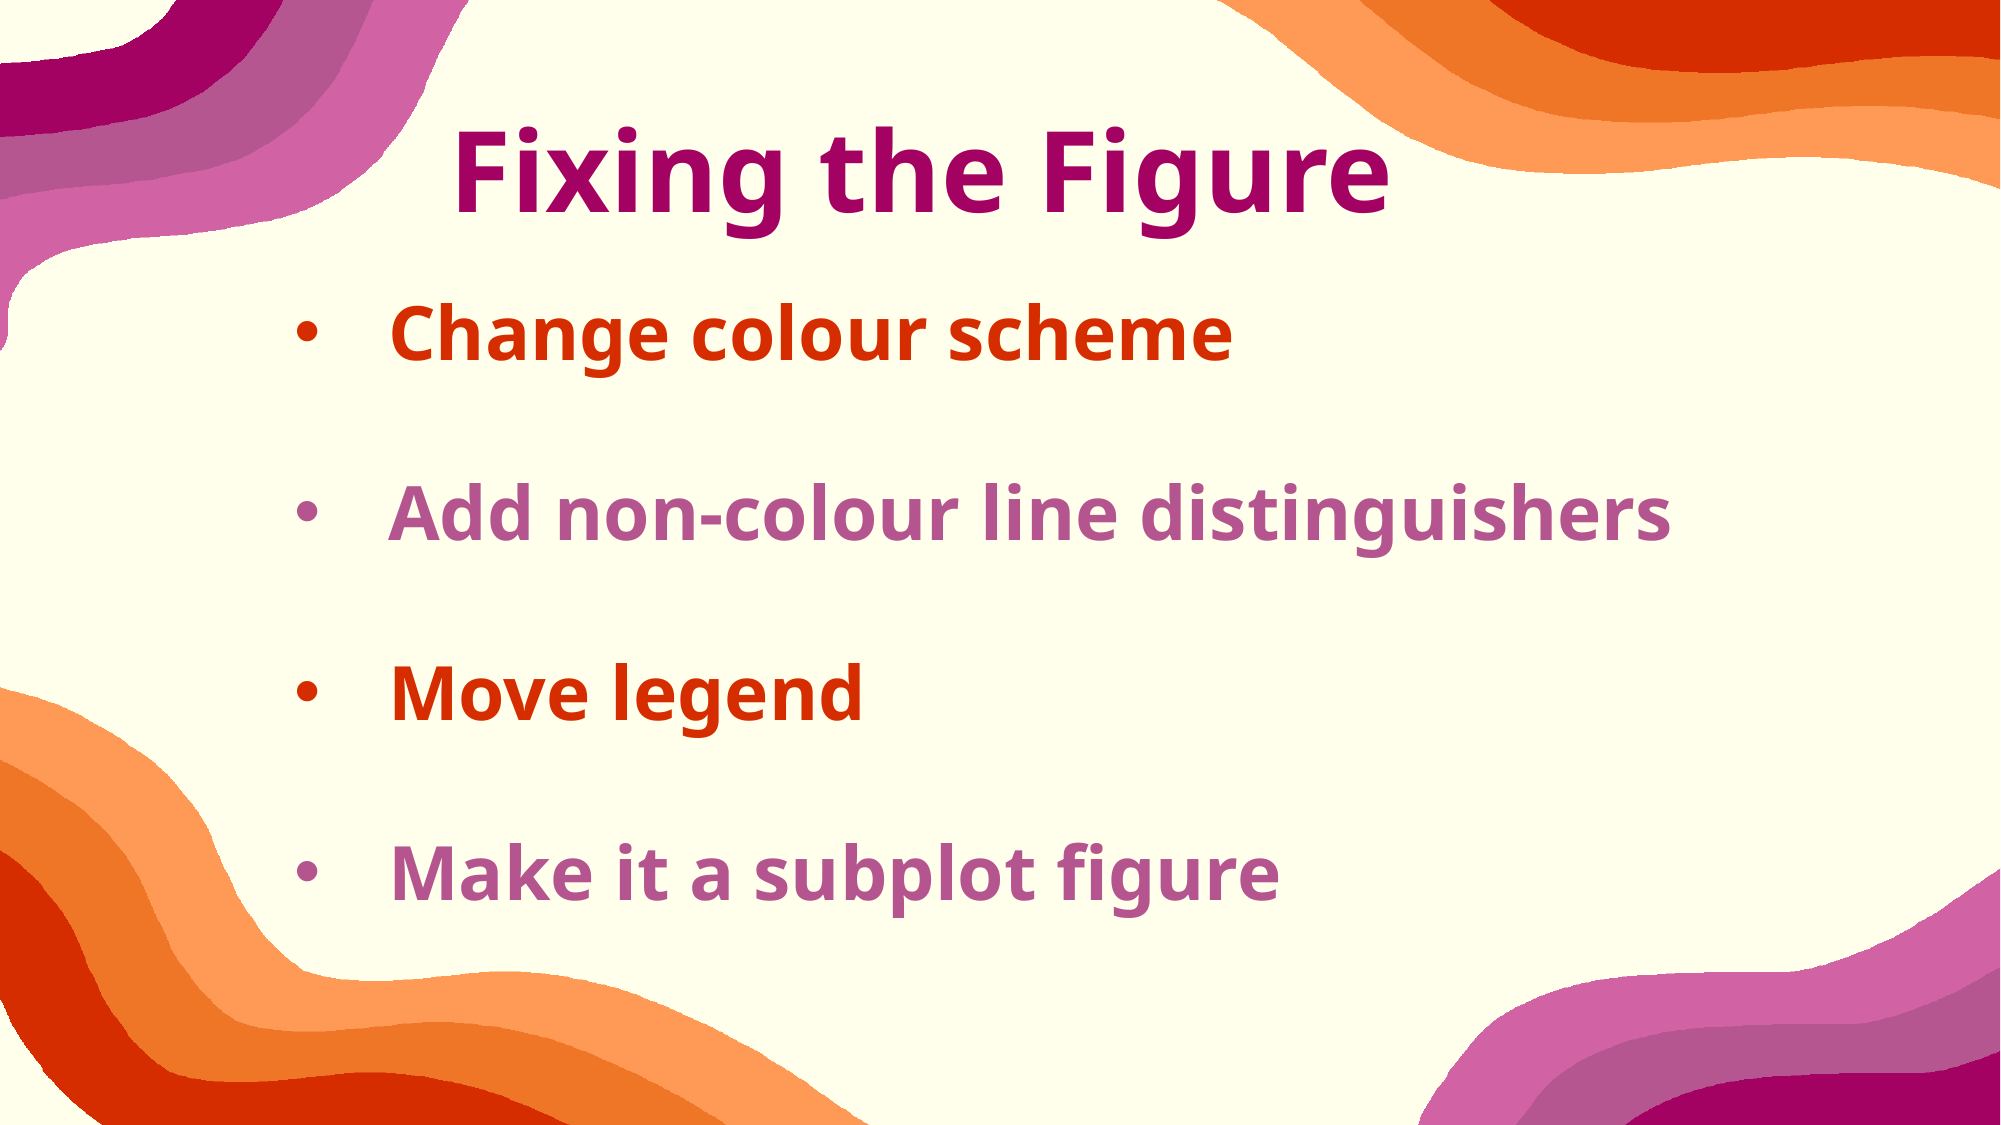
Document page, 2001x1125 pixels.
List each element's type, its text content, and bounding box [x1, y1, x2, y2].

title Fixing the Figure [201, 93, 1643, 296]
text_box Change colour scheme Add non-colour line distinguishers Move legend Make it a subplot figure [279, 278, 1864, 923]
picture [0, 0, 2001, 1125]
